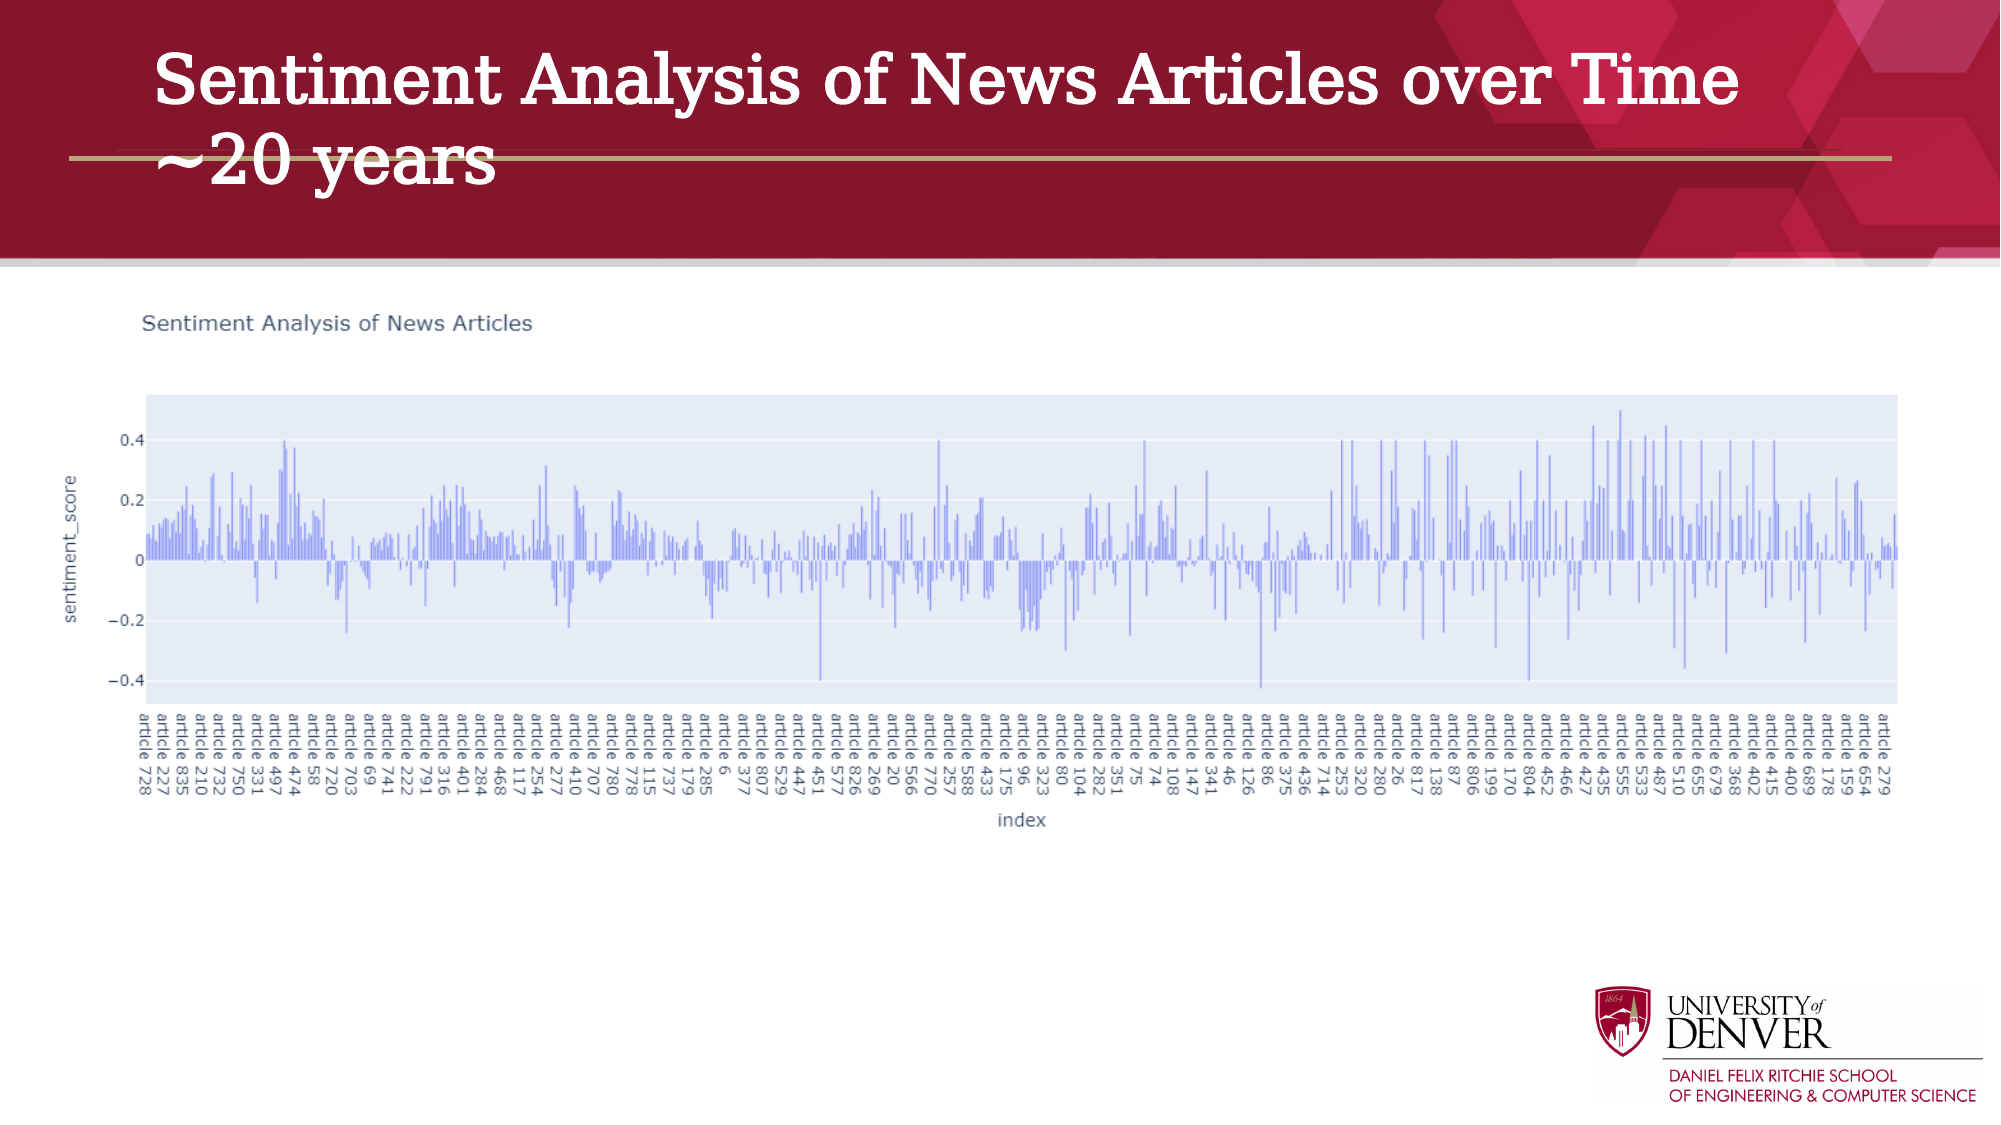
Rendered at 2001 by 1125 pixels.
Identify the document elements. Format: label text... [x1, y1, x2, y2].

picture [0, 0, 2000, 842]
title Sentiment Analysis of News Articles over Time ~20 years [137, 72, 1863, 160]
picture [1592, 984, 1983, 1105]
